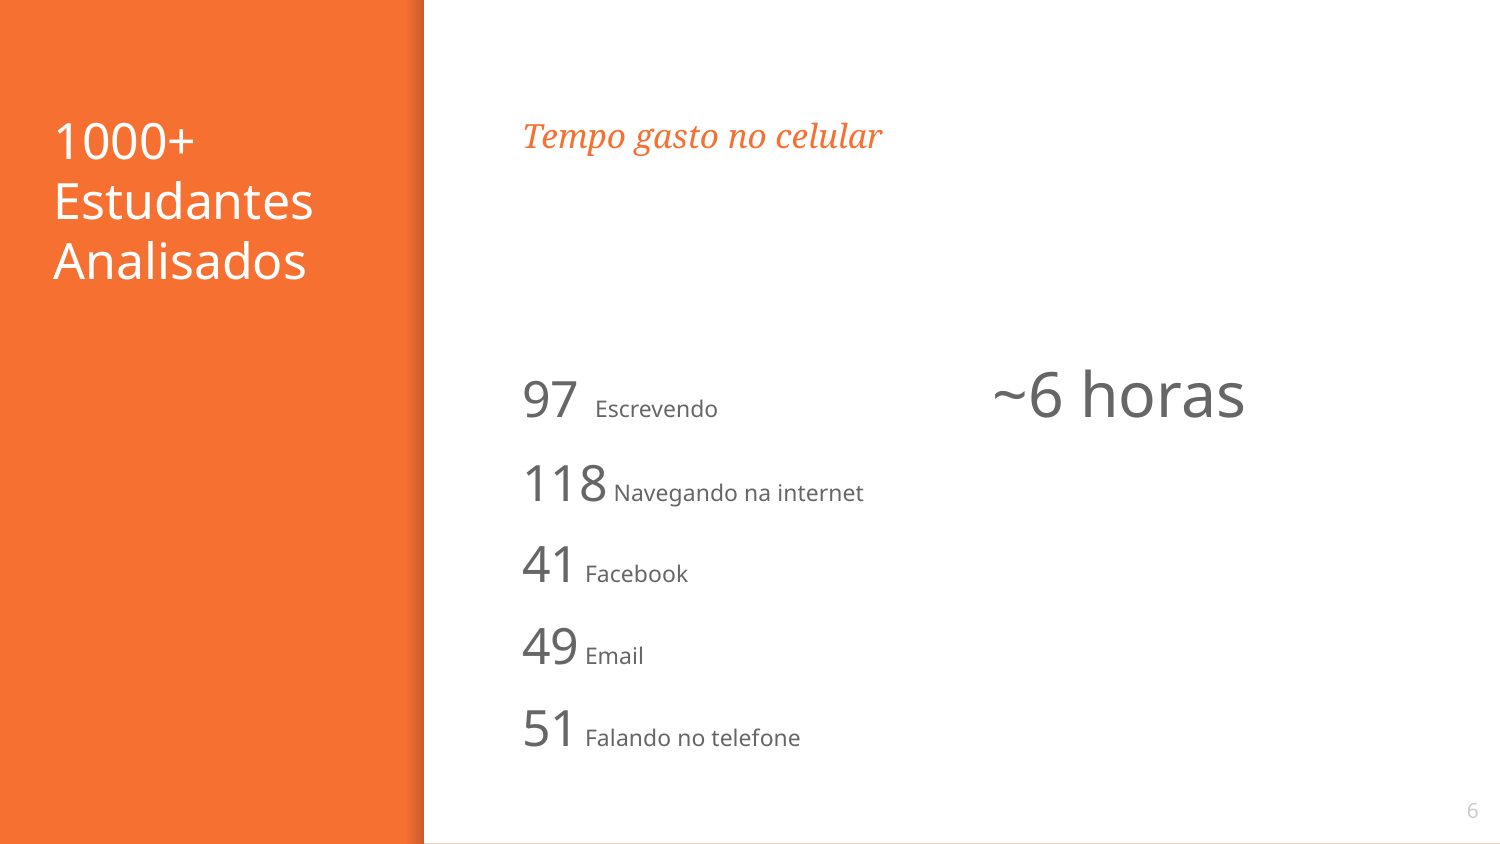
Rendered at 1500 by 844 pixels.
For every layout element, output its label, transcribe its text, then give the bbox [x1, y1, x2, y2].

title 1000+ Estudantes Analisados [38, 94, 375, 748]
slide_number ‹#› [1403, 779, 1494, 844]
list Tempo gasto no celular [506, 94, 1425, 293]
list ~6 horas [977, 328, 1425, 748]
list 97 Escrevendo 118 Navegando na internet 41 Facebook 49 Email 51 Falando no telefone [506, 328, 955, 748]
